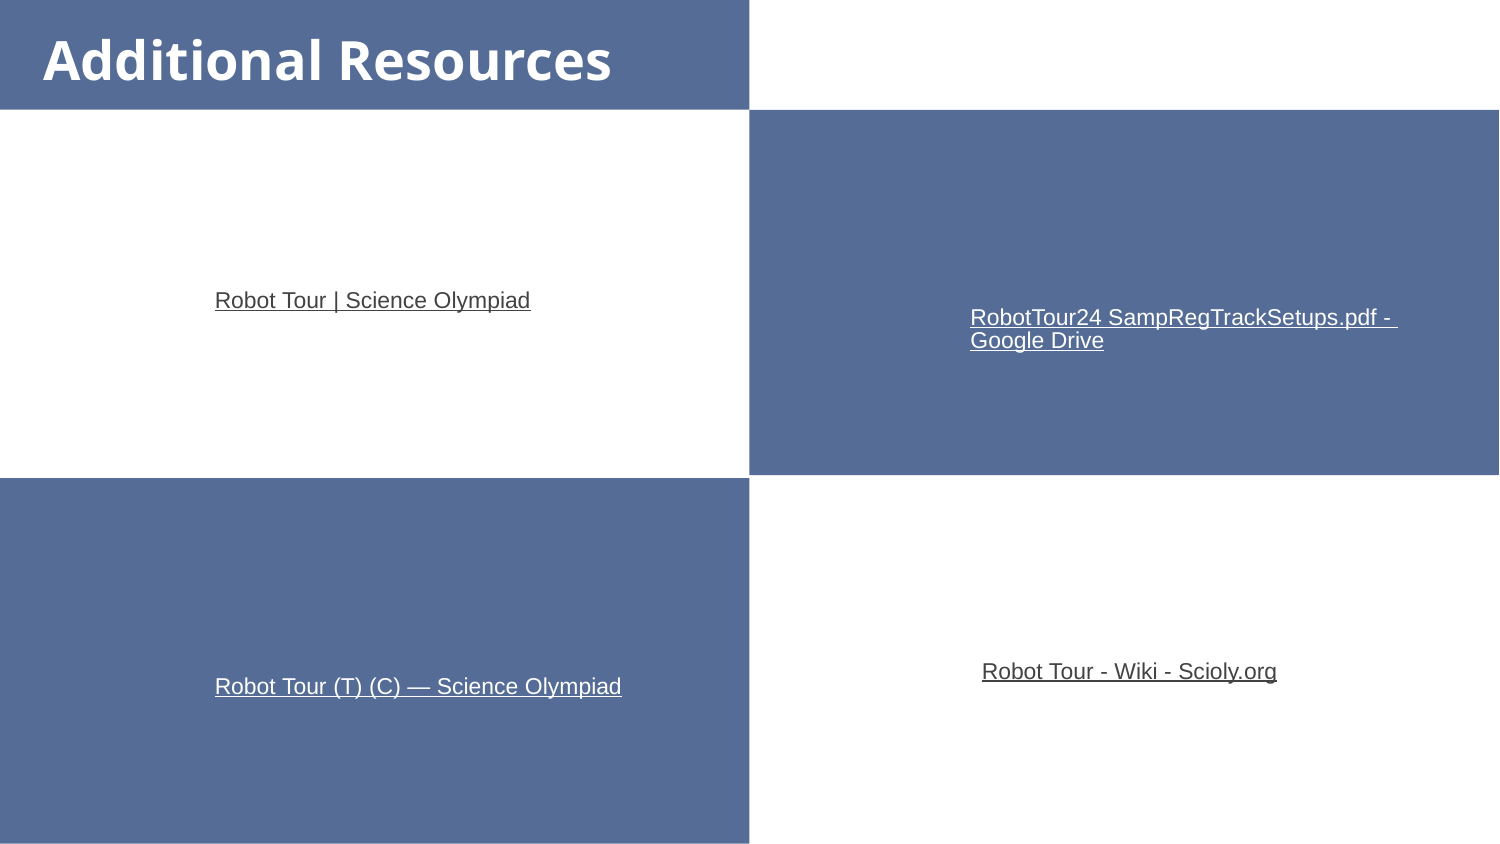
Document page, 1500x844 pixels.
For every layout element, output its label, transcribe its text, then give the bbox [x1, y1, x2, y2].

title RobotTour24 SampRegTrackSetups.pdf - Google Drive [955, 239, 1427, 346]
title Robot Tour - Wiki - Scioly.org [966, 593, 1438, 699]
title Additional Resources [28, 0, 786, 106]
text_box [0, 478, 750, 844]
text_box [749, 109, 1499, 476]
text_box [0, 0, 750, 110]
title Robot Tour (T) (C) — Science Olympiad [199, 608, 671, 714]
title Robot Tour | Science Olympiad [199, 222, 671, 328]
